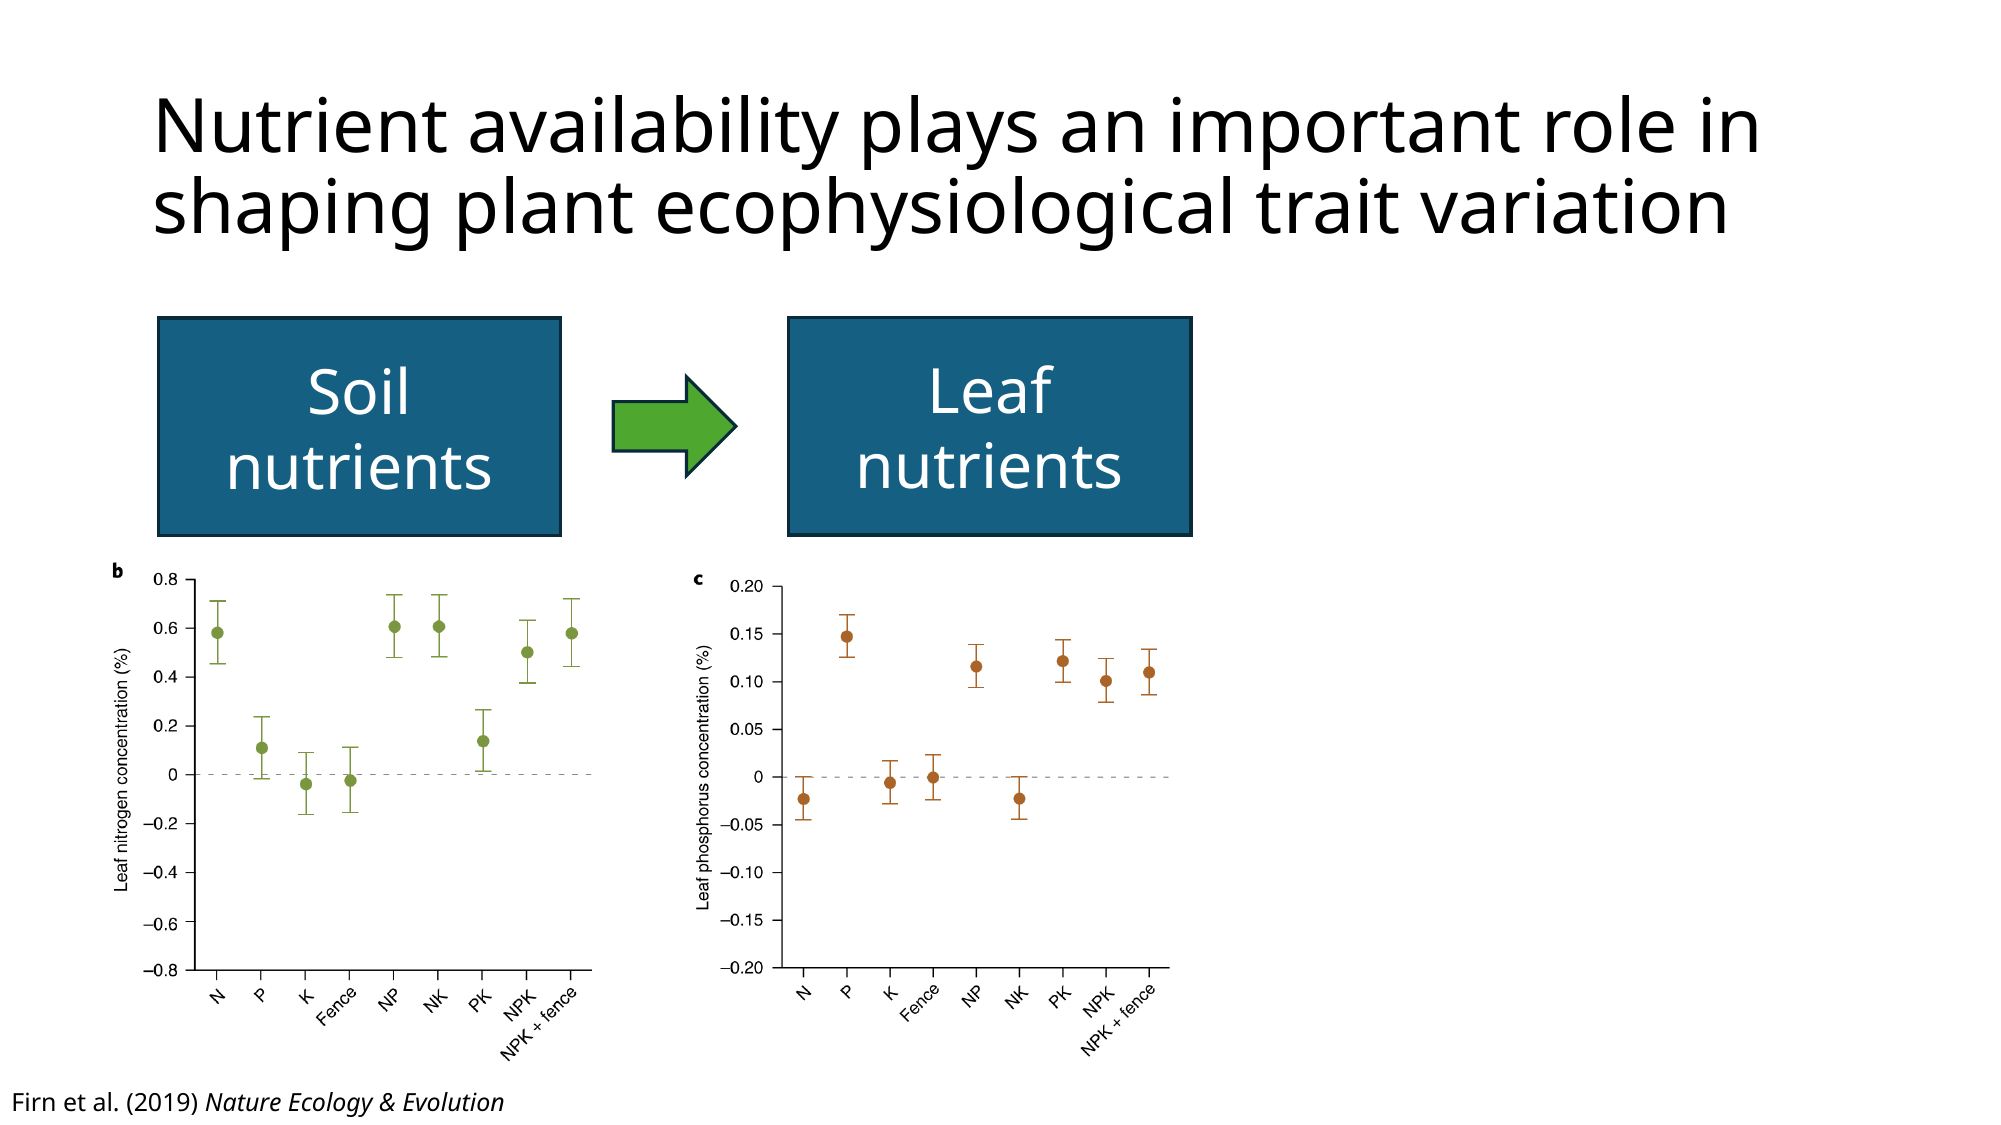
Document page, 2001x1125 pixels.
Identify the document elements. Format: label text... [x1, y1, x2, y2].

picture [659, 561, 1209, 1066]
text_box [611, 373, 739, 480]
text_box Leaf nutrients [787, 316, 1193, 537]
picture [84, 548, 635, 1066]
text_box Firn et al. (2019) Nature Ecology & Evolution [0, 1078, 521, 1124]
title Nutrient availability plays an important role in shaping plant ecophysiological trait variation [137, 59, 1863, 278]
text_box Soil nutrients [157, 316, 562, 537]
